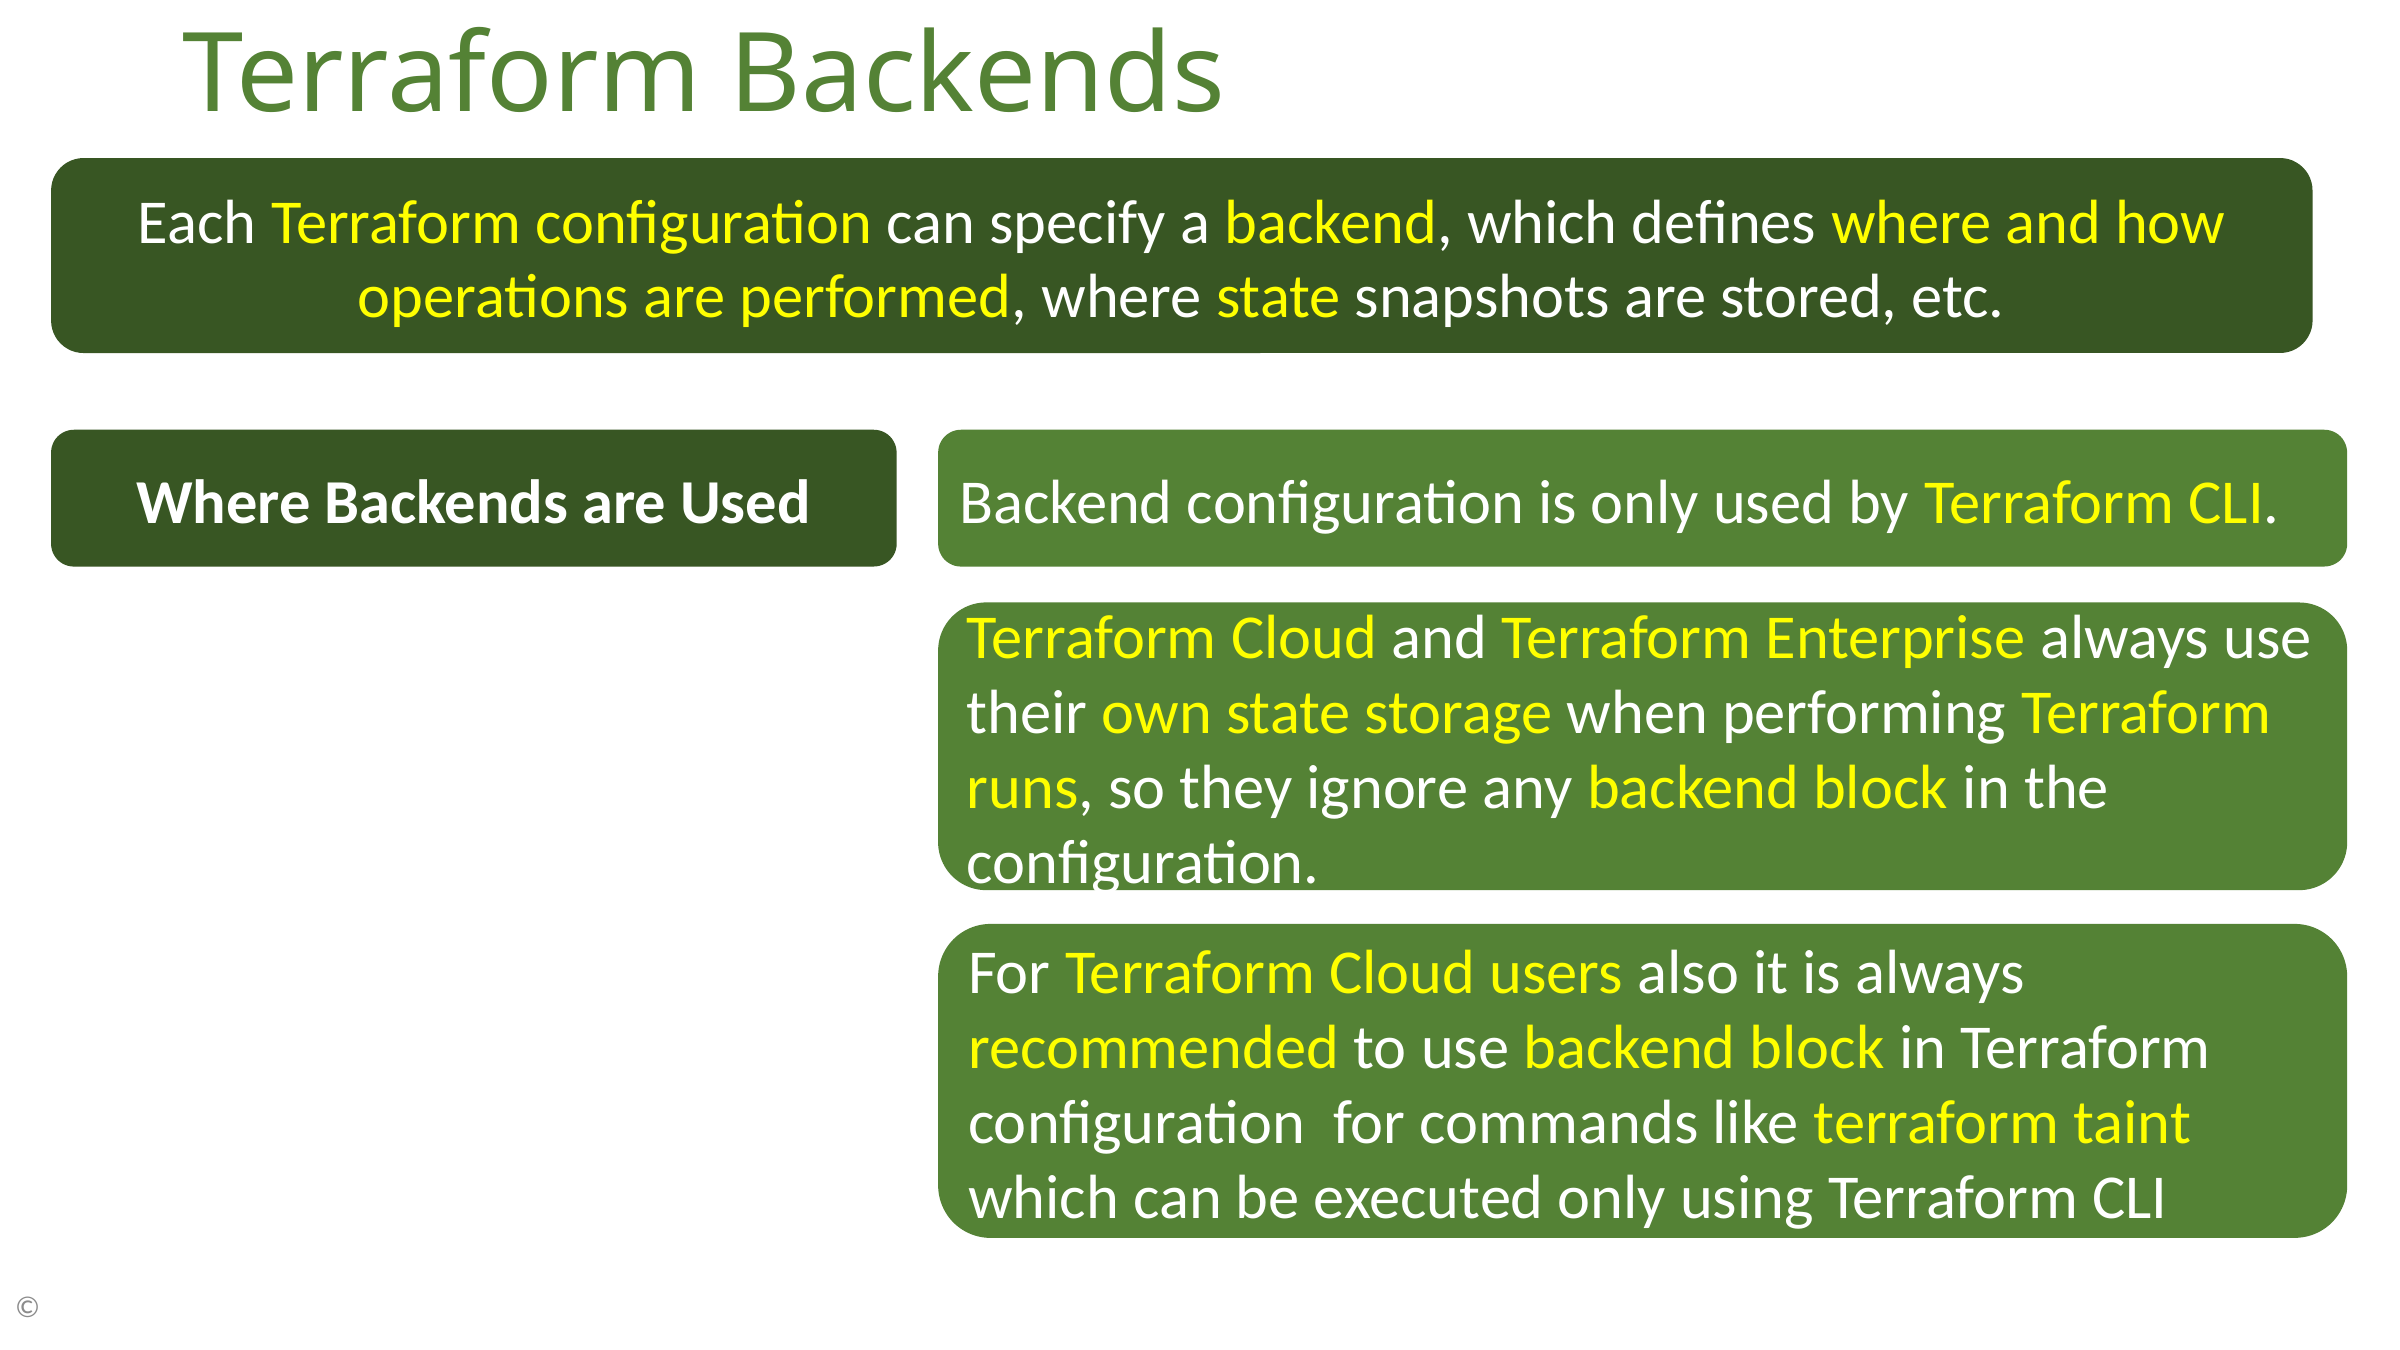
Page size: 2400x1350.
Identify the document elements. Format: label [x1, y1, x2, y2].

text_box [937, 601, 2349, 892]
text_box [50, 428, 898, 568]
text_box [937, 922, 2349, 1239]
title [165, 0, 2235, 156]
text_box [937, 428, 2349, 568]
footer [0, 1269, 810, 1342]
text_box [50, 156, 2314, 355]
